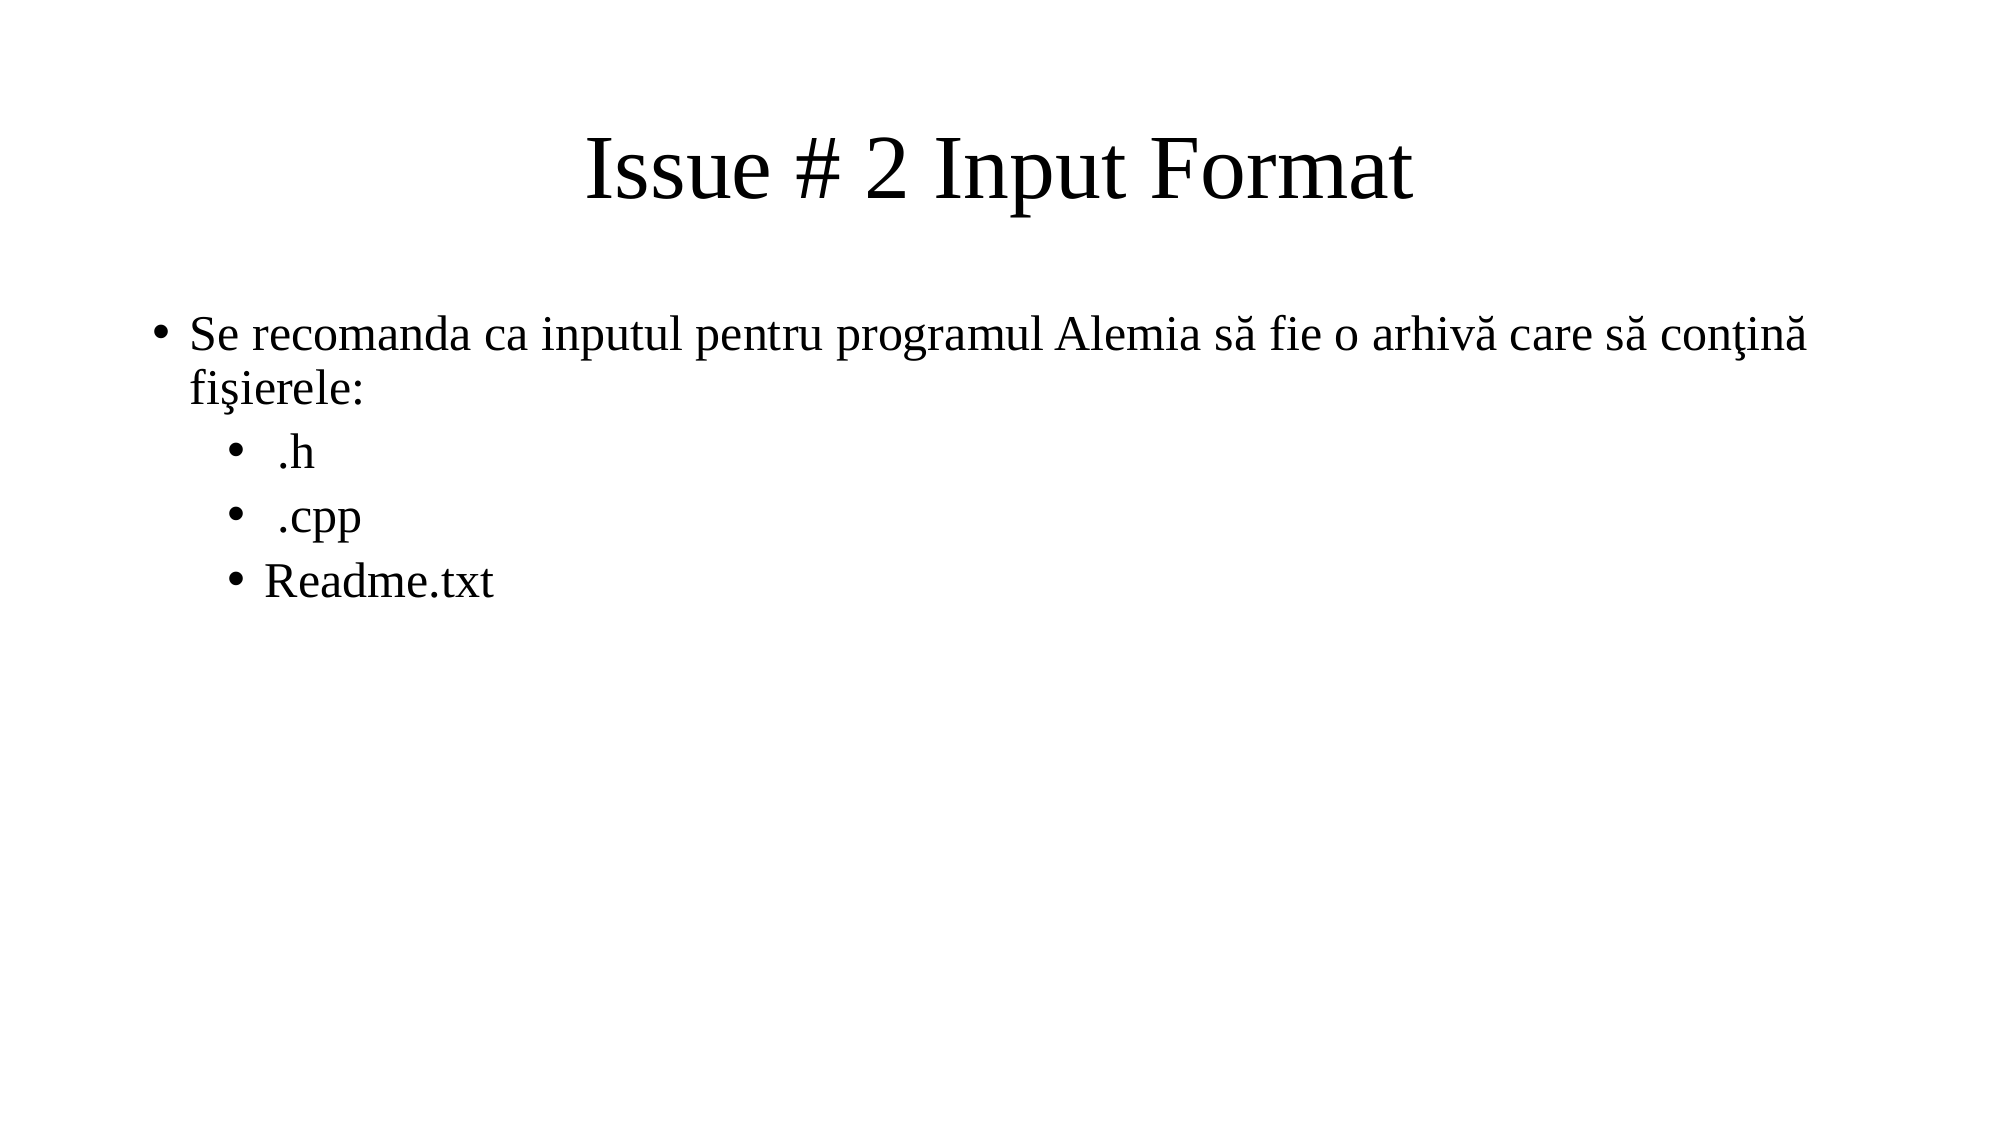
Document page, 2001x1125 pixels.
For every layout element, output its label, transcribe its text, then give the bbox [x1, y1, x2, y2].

title Issue # 2 Input Format [137, 59, 1863, 278]
list Se recomanda ca inputul pentru programul Alemia să fie o arhivă care să conţină fişierele: .h .cpp Readme.txt [137, 299, 1863, 1014]
